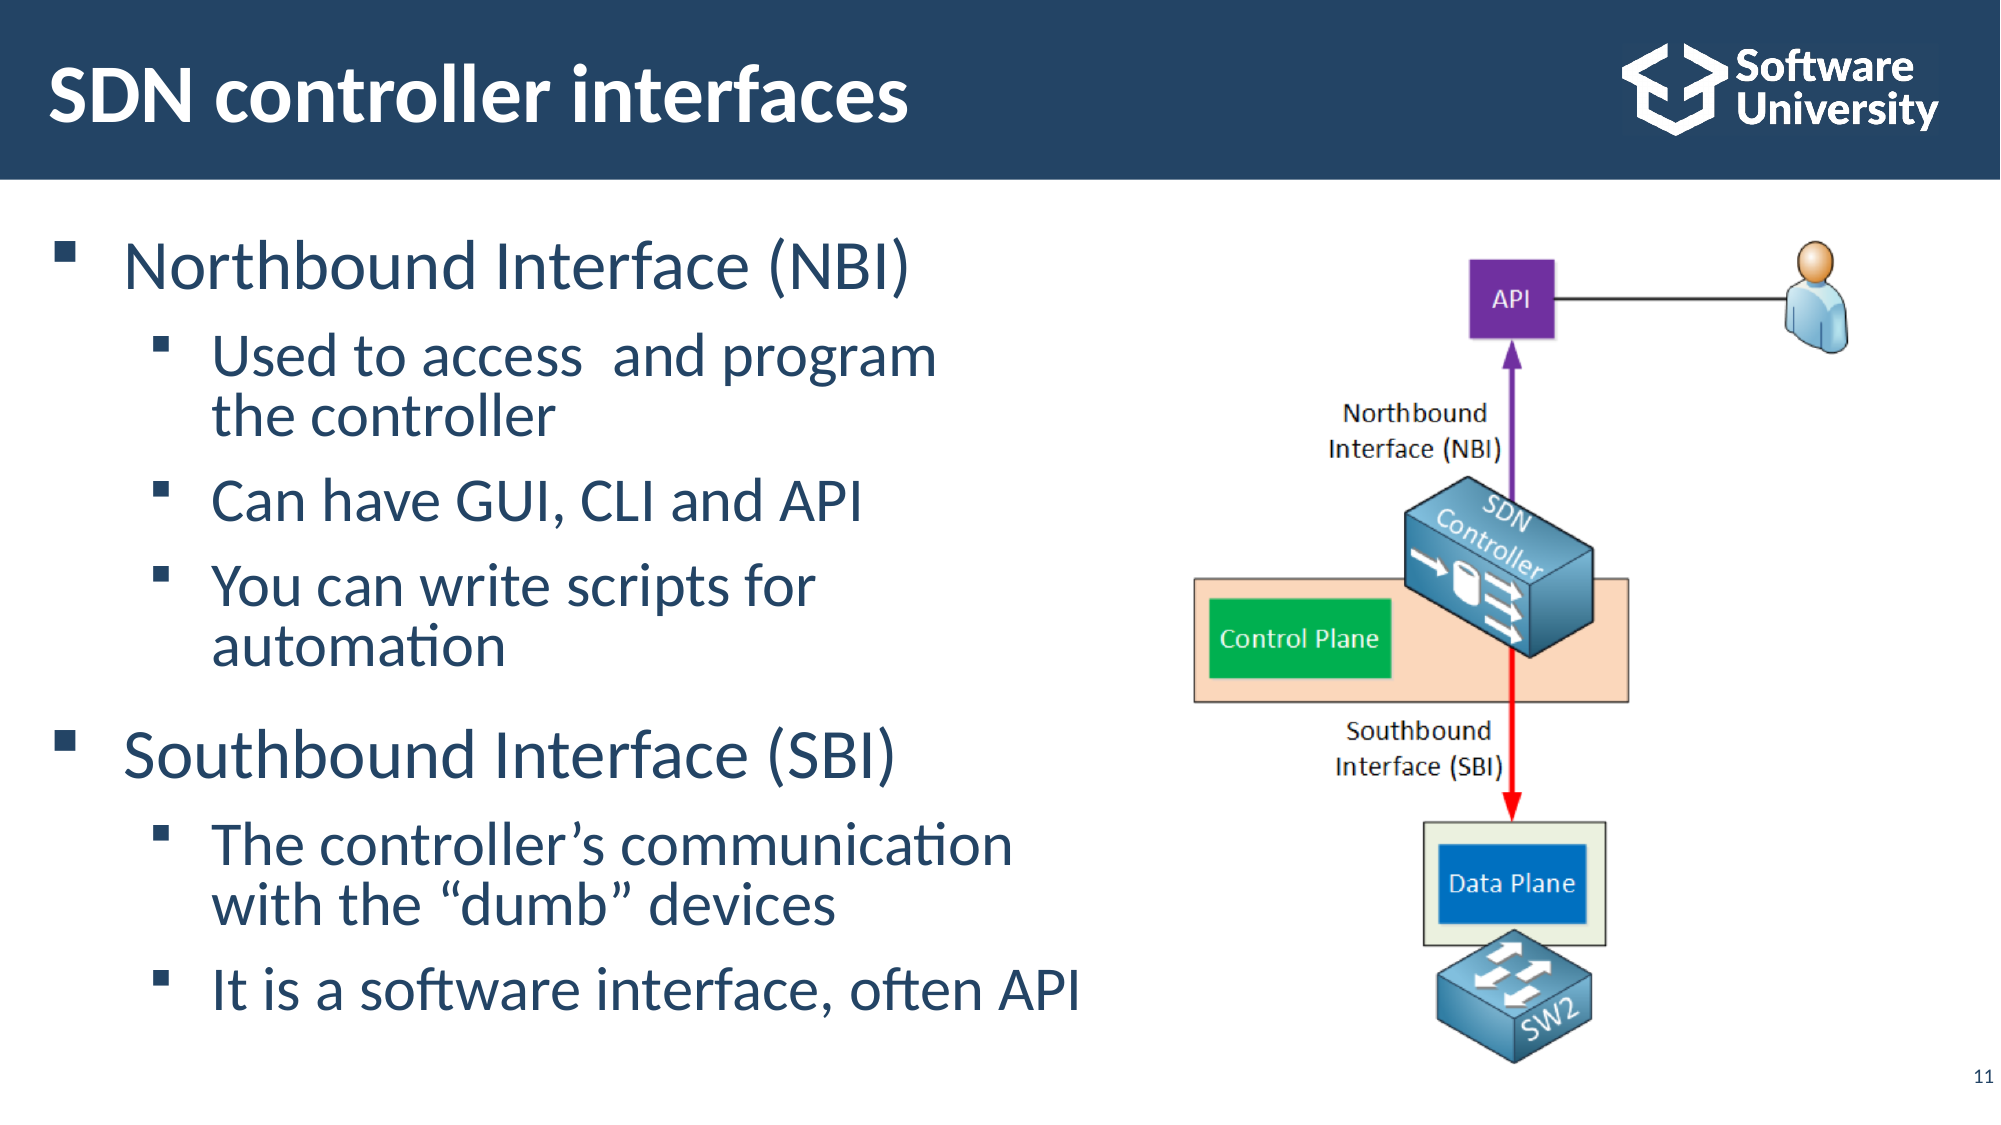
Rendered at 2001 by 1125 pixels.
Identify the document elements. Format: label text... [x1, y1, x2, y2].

list Northbound Interface (NBI) Used to access and program the controller Can have GUI, CLI and API You can write scripts for automation Southbound Interface (SBI) The controller’s communication with the “dumb” devices It is a software interface, often API [31, 208, 1119, 1062]
picture [1158, 208, 1900, 1075]
title SDN controller interfaces [31, 16, 1591, 162]
picture [1622, 43, 1939, 136]
slide_number 11 [1929, 1049, 2000, 1100]
